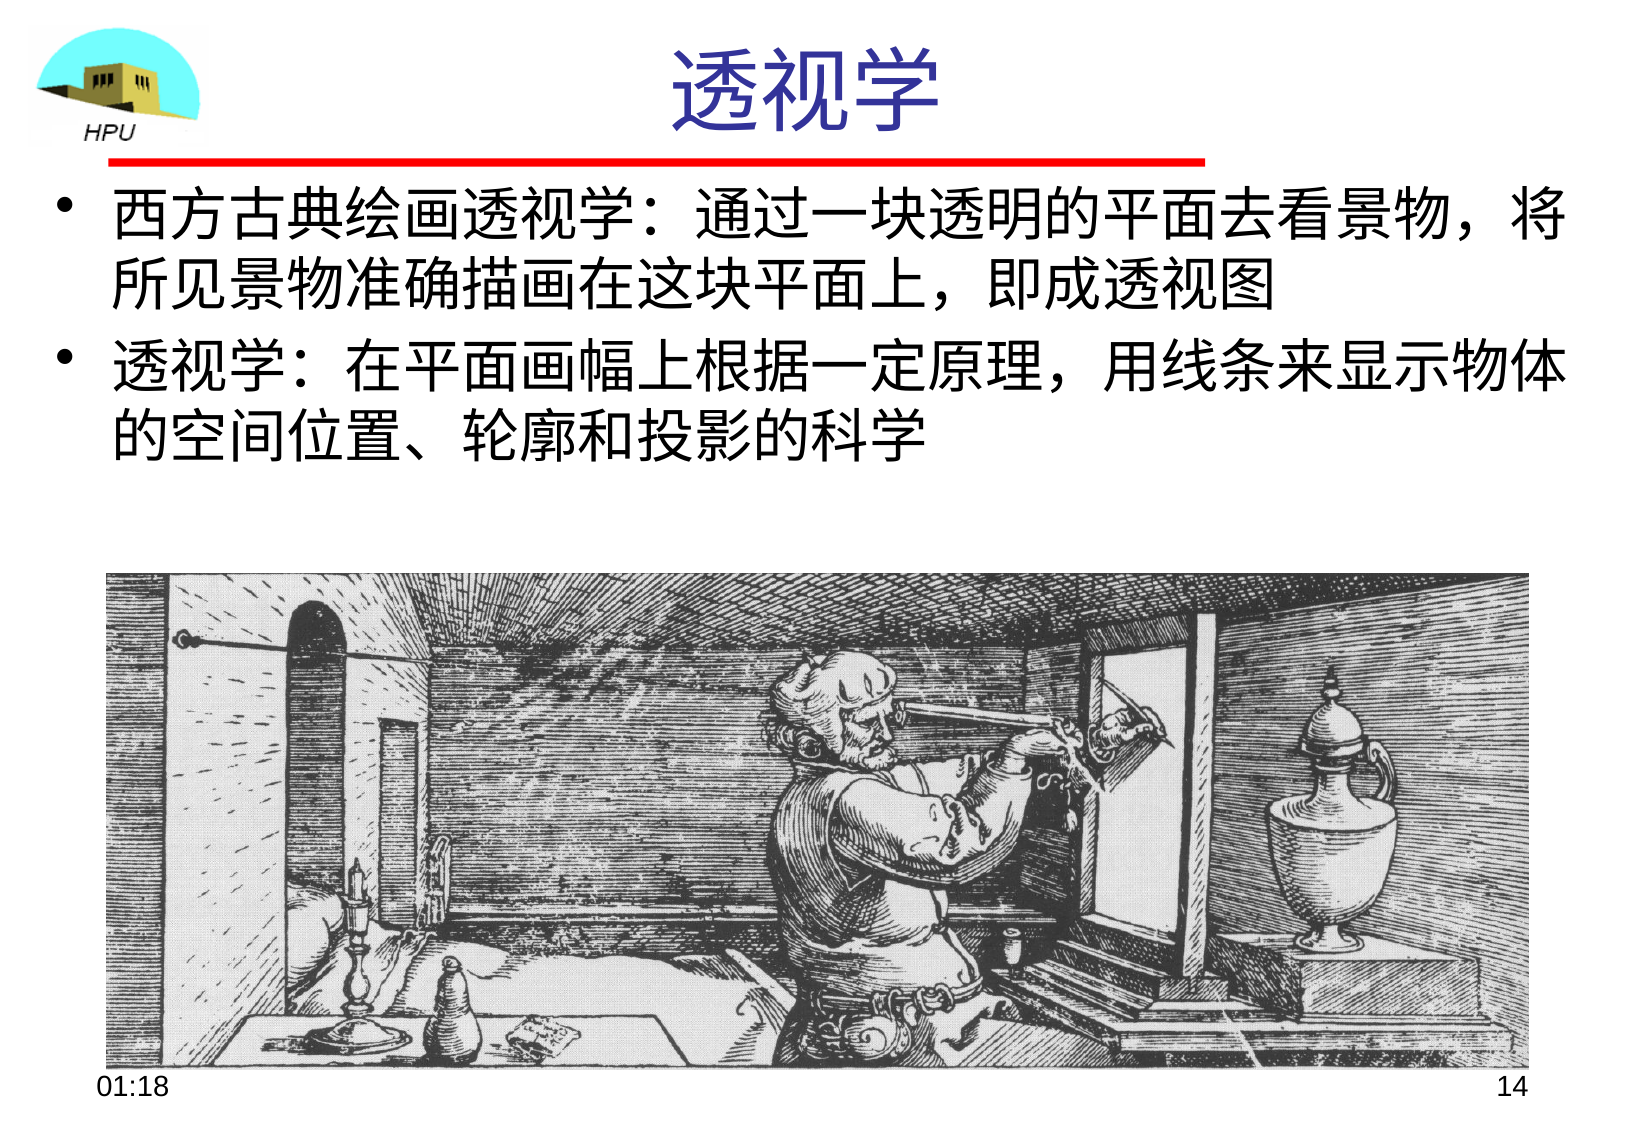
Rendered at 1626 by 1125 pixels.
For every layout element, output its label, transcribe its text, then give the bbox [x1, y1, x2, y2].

picture [106, 572, 1529, 1070]
slide_number 14 [1164, 1059, 1544, 1113]
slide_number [80, 1059, 461, 1113]
title 透视学 [27, 12, 1585, 163]
list 西方古典绘画透视学：通过一块透明的平面去看景物，将所见景物准确描画在这块平面上，即成透视图 透视学：在平面画幅上根据一定原理，用线条来显示物体的空间位置、轮廓和投影的科学 [40, 169, 1598, 1050]
